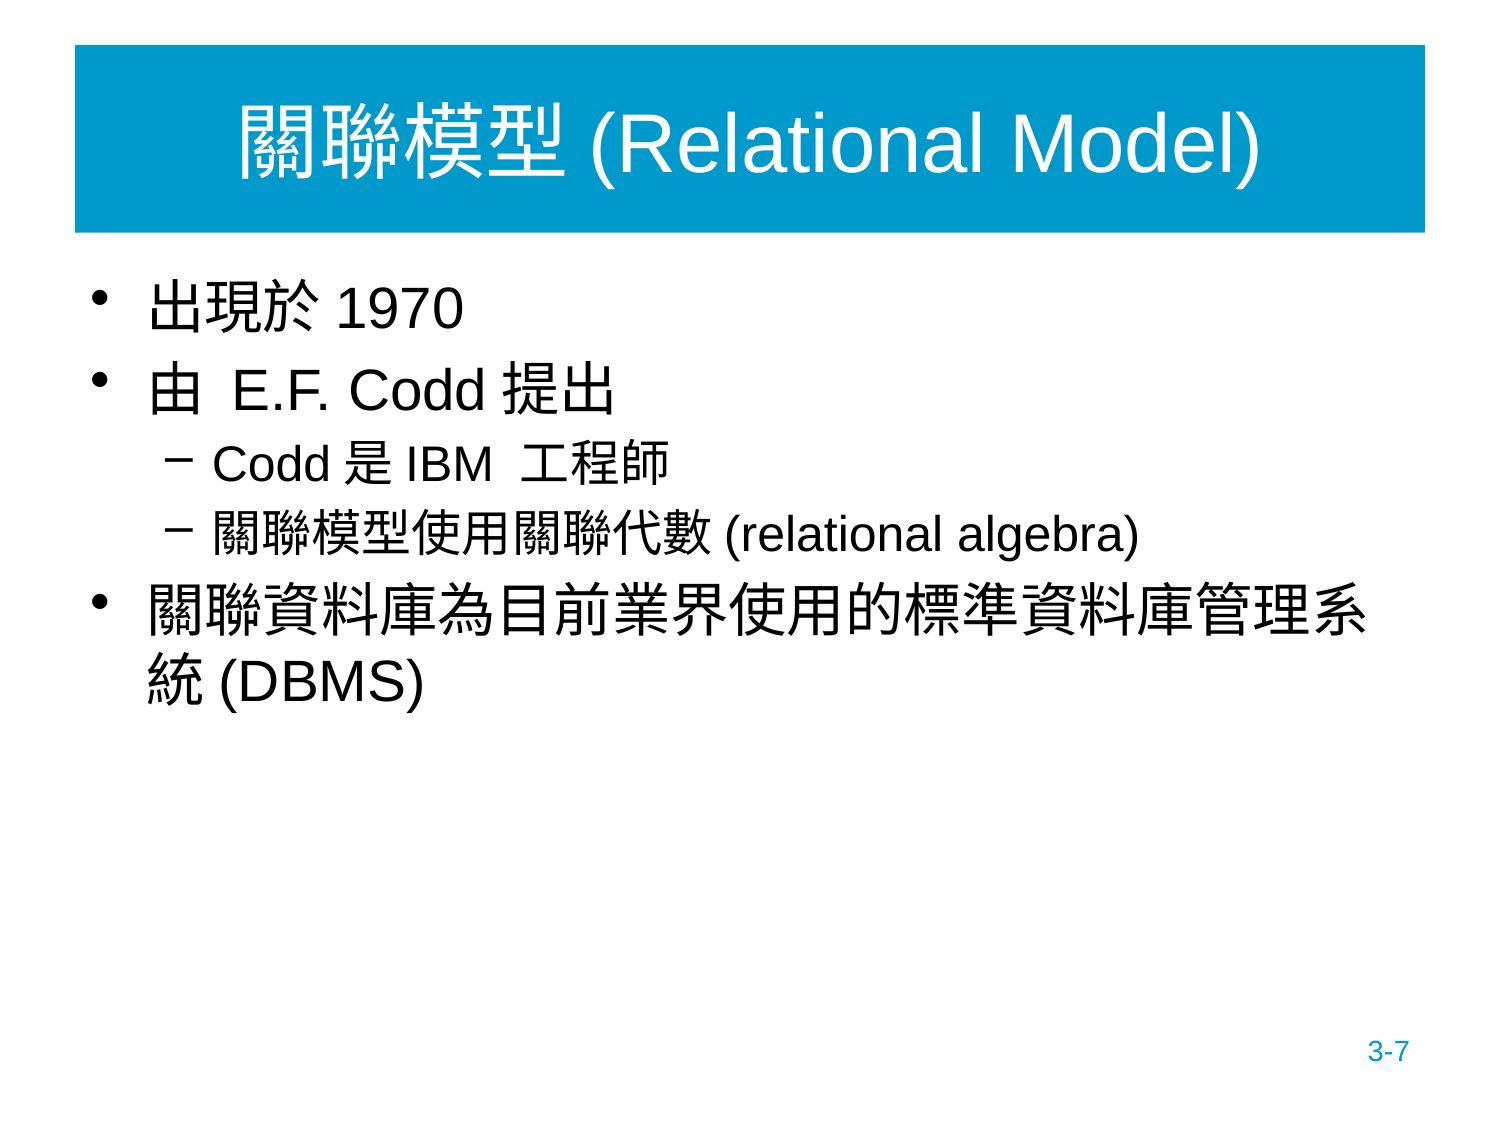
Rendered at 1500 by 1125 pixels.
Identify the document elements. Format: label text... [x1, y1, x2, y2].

slide_number 3-7 [1074, 1024, 1426, 1103]
list 出現於1970 由 E.F. Codd提出 Codd是IBM 工程師 關聯模型使用關聯代數(relational algebra) 關聯資料庫為目前業界使用的標準資料庫管理系統(DBMS) [75, 262, 1425, 1005]
title 關聯模型(Relational Model) [75, 45, 1425, 233]
